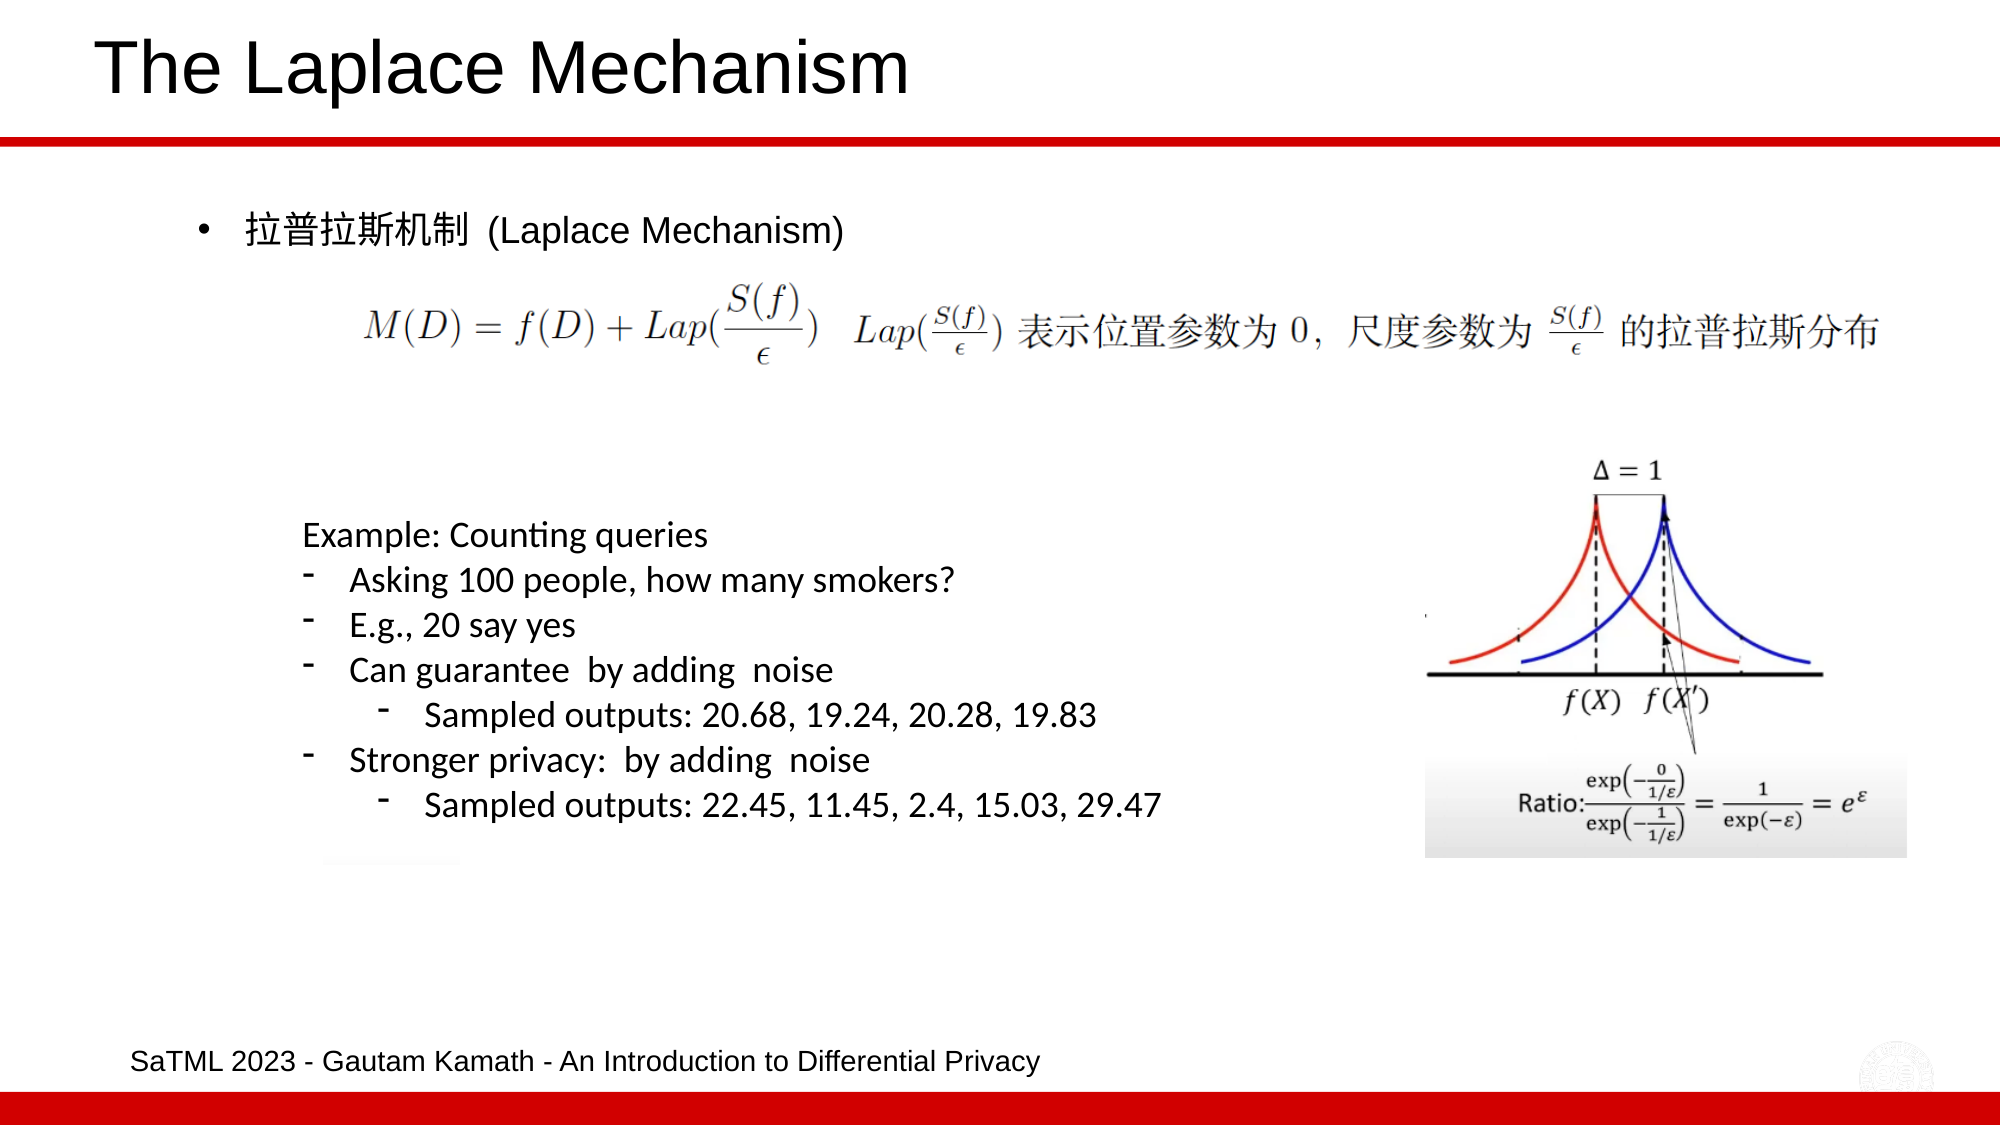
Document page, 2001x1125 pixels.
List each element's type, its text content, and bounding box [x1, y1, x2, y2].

title The Laplace Mechanism [78, 21, 1520, 116]
picture [840, 289, 1884, 370]
text_box SaTML 2023 - Gautam Kamath - An Introduction to Differential Privacy [115, 1034, 1058, 1085]
picture [323, 810, 461, 865]
text_box 拉普拉斯机制 (Laplace Mechanism) [182, 198, 1183, 259]
picture [1425, 449, 1913, 858]
picture [336, 277, 833, 374]
